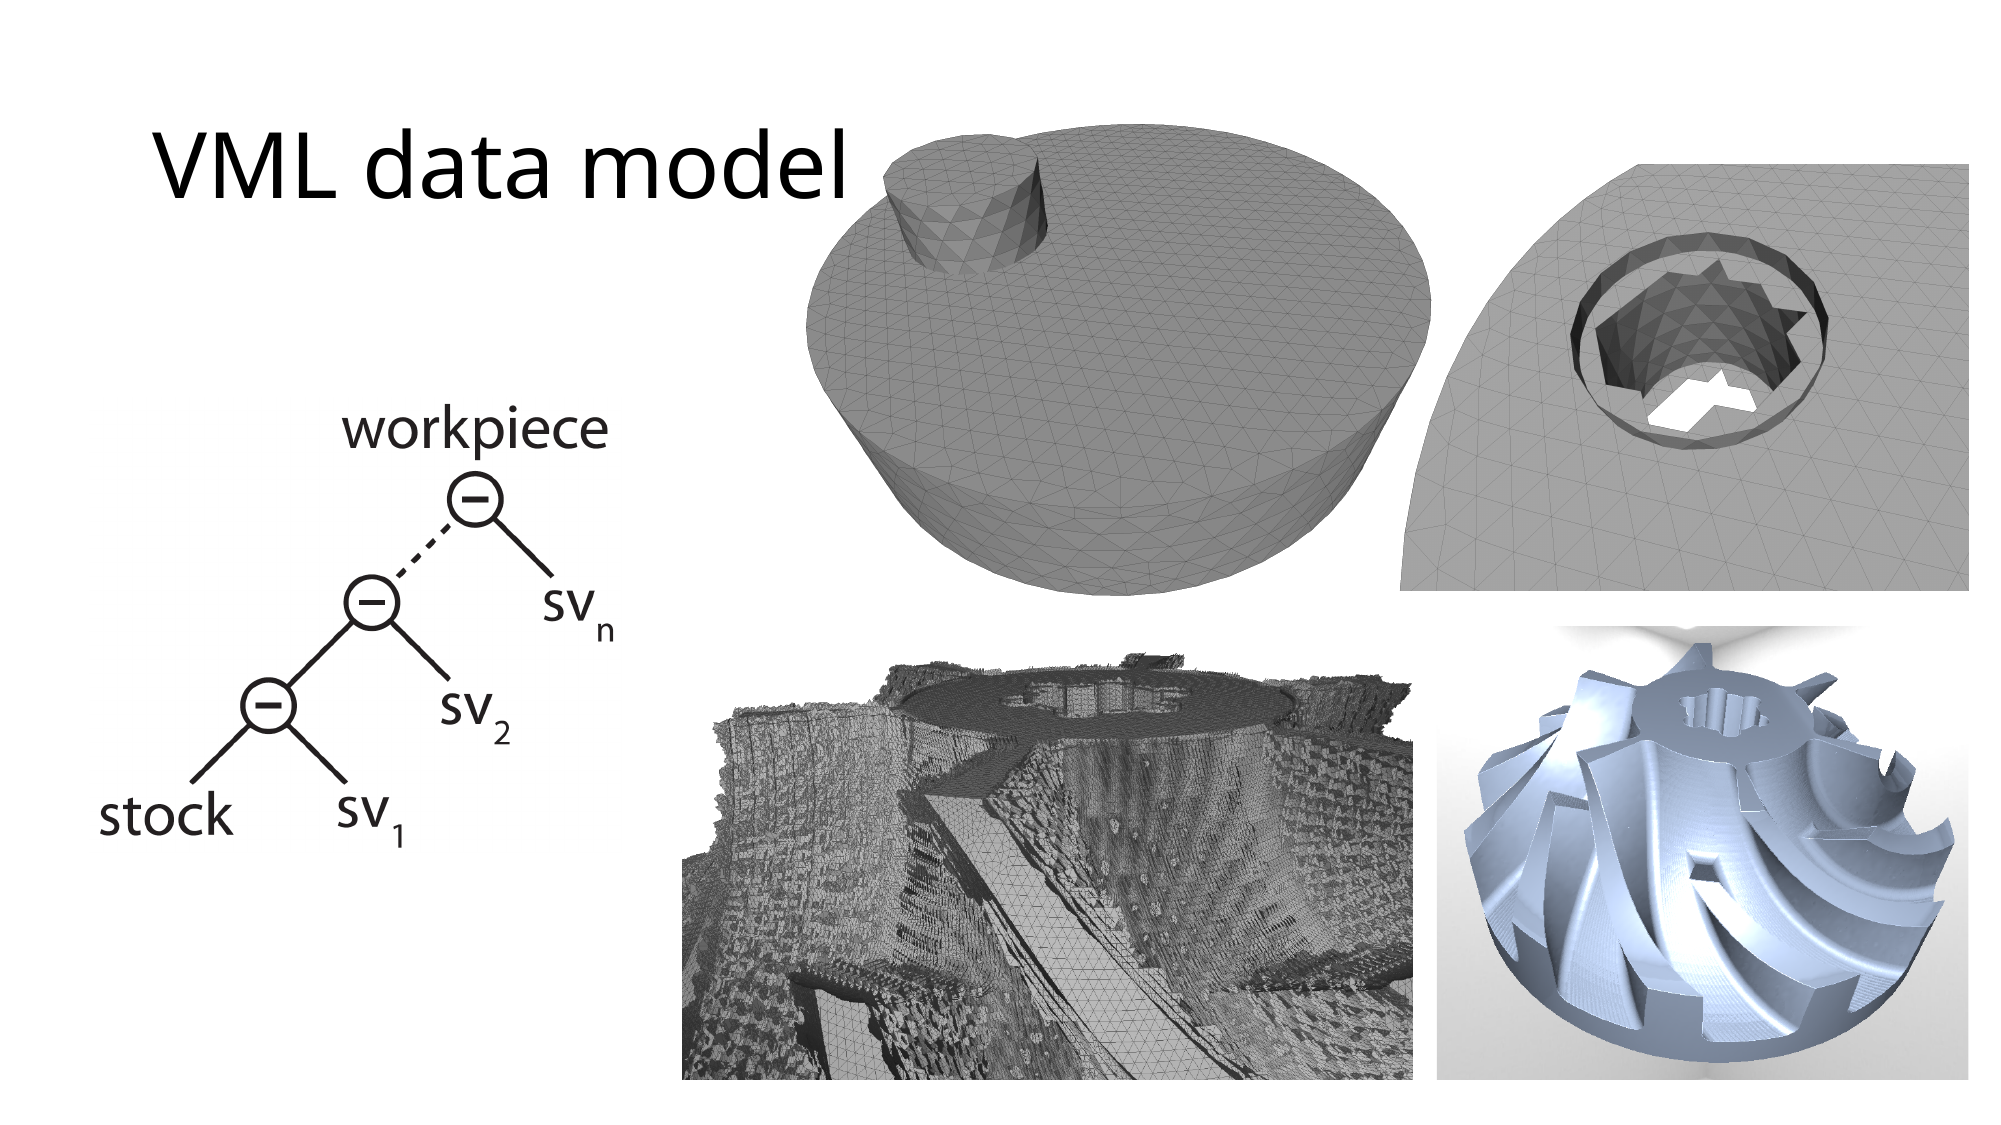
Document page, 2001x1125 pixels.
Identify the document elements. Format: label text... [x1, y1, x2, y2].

picture [1436, 626, 1969, 1080]
title VML data model [137, 59, 1863, 278]
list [89, 397, 622, 853]
picture [682, 101, 1969, 1080]
